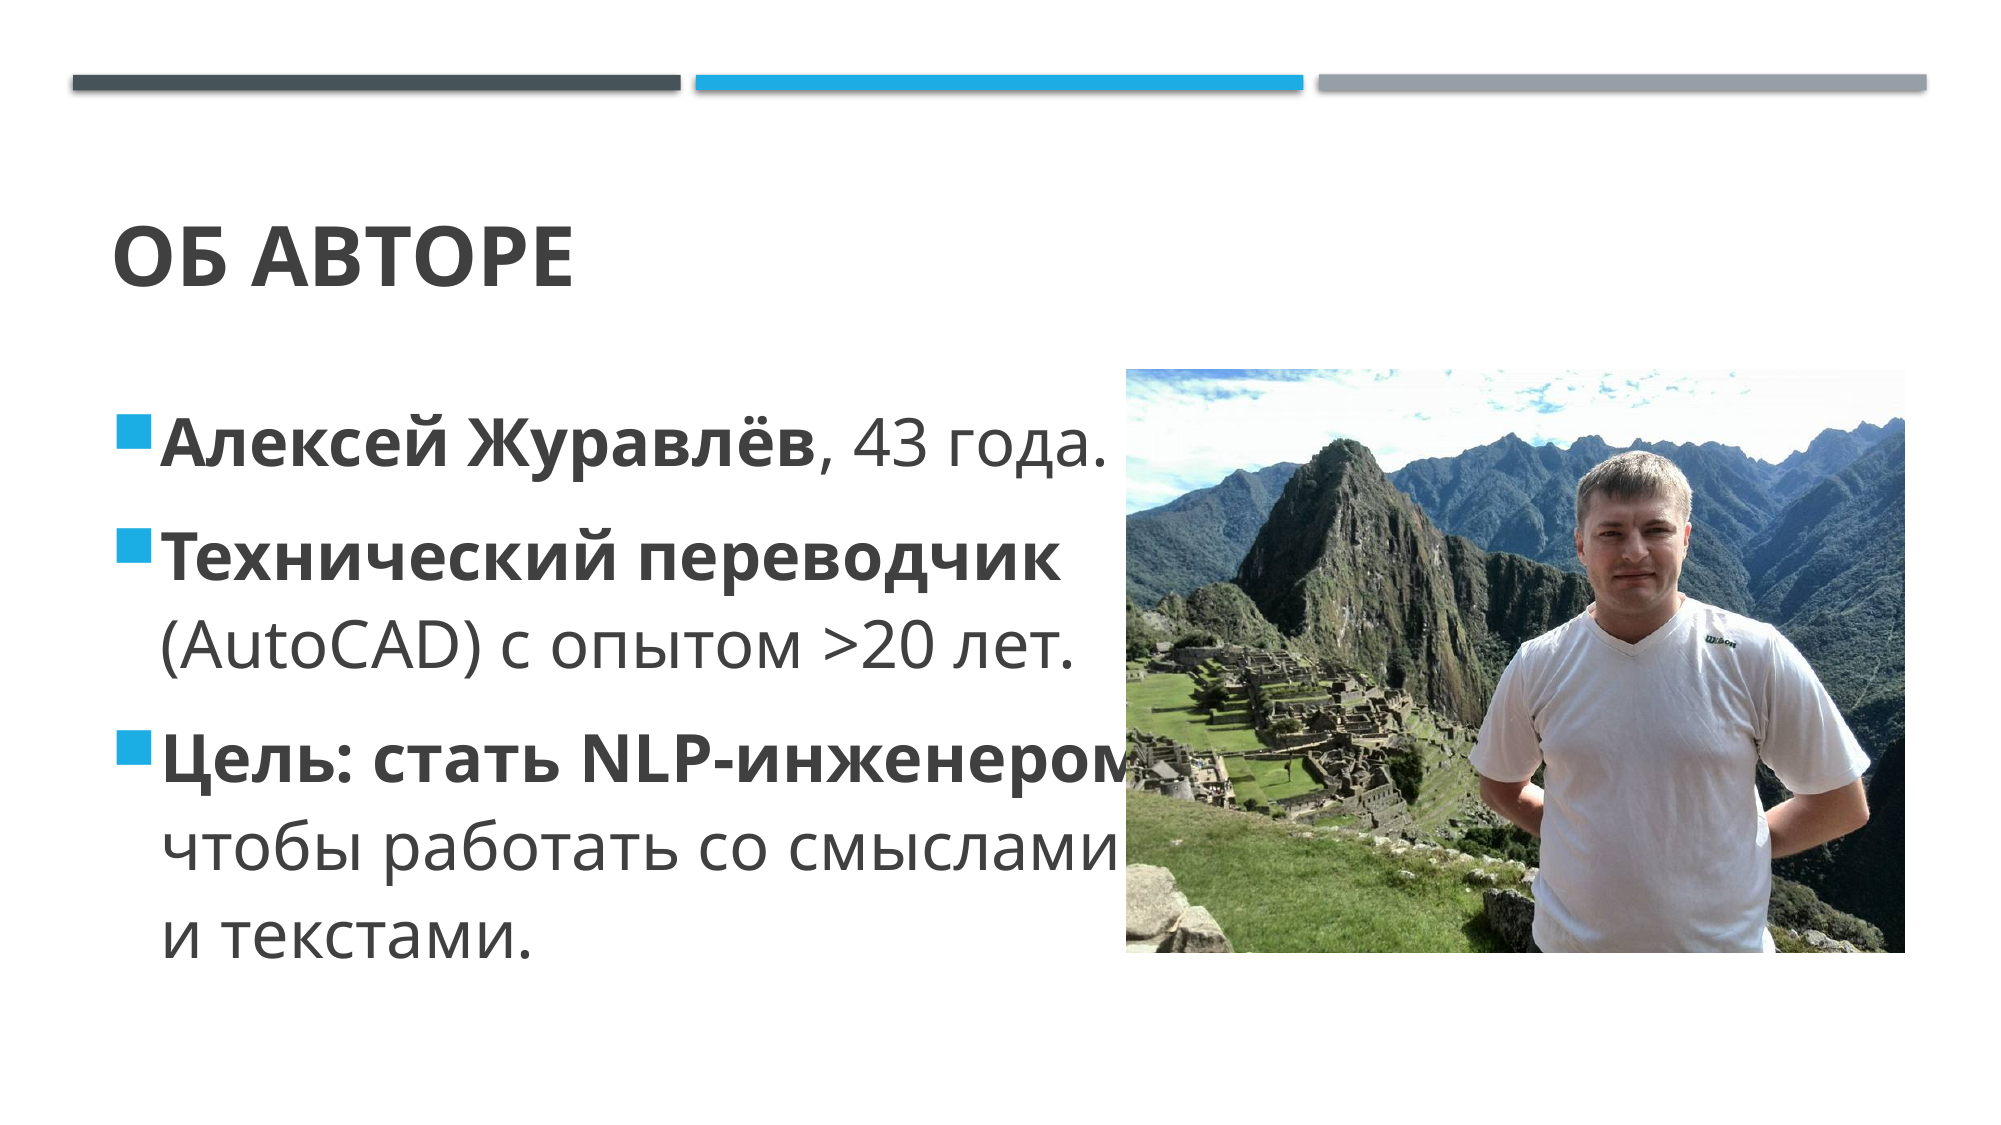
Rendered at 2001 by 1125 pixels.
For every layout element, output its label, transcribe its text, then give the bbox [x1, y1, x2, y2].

title ОБ авТОРе [95, 115, 1905, 311]
picture [1125, 368, 1906, 954]
list Алексей Журавлёв, 43 года. Технический переводчик (AutoCAD) с опытом >20 лет. Цель: стать NLP-инженером, чтобы работать со смыслами и текстами. [95, 383, 1192, 981]
